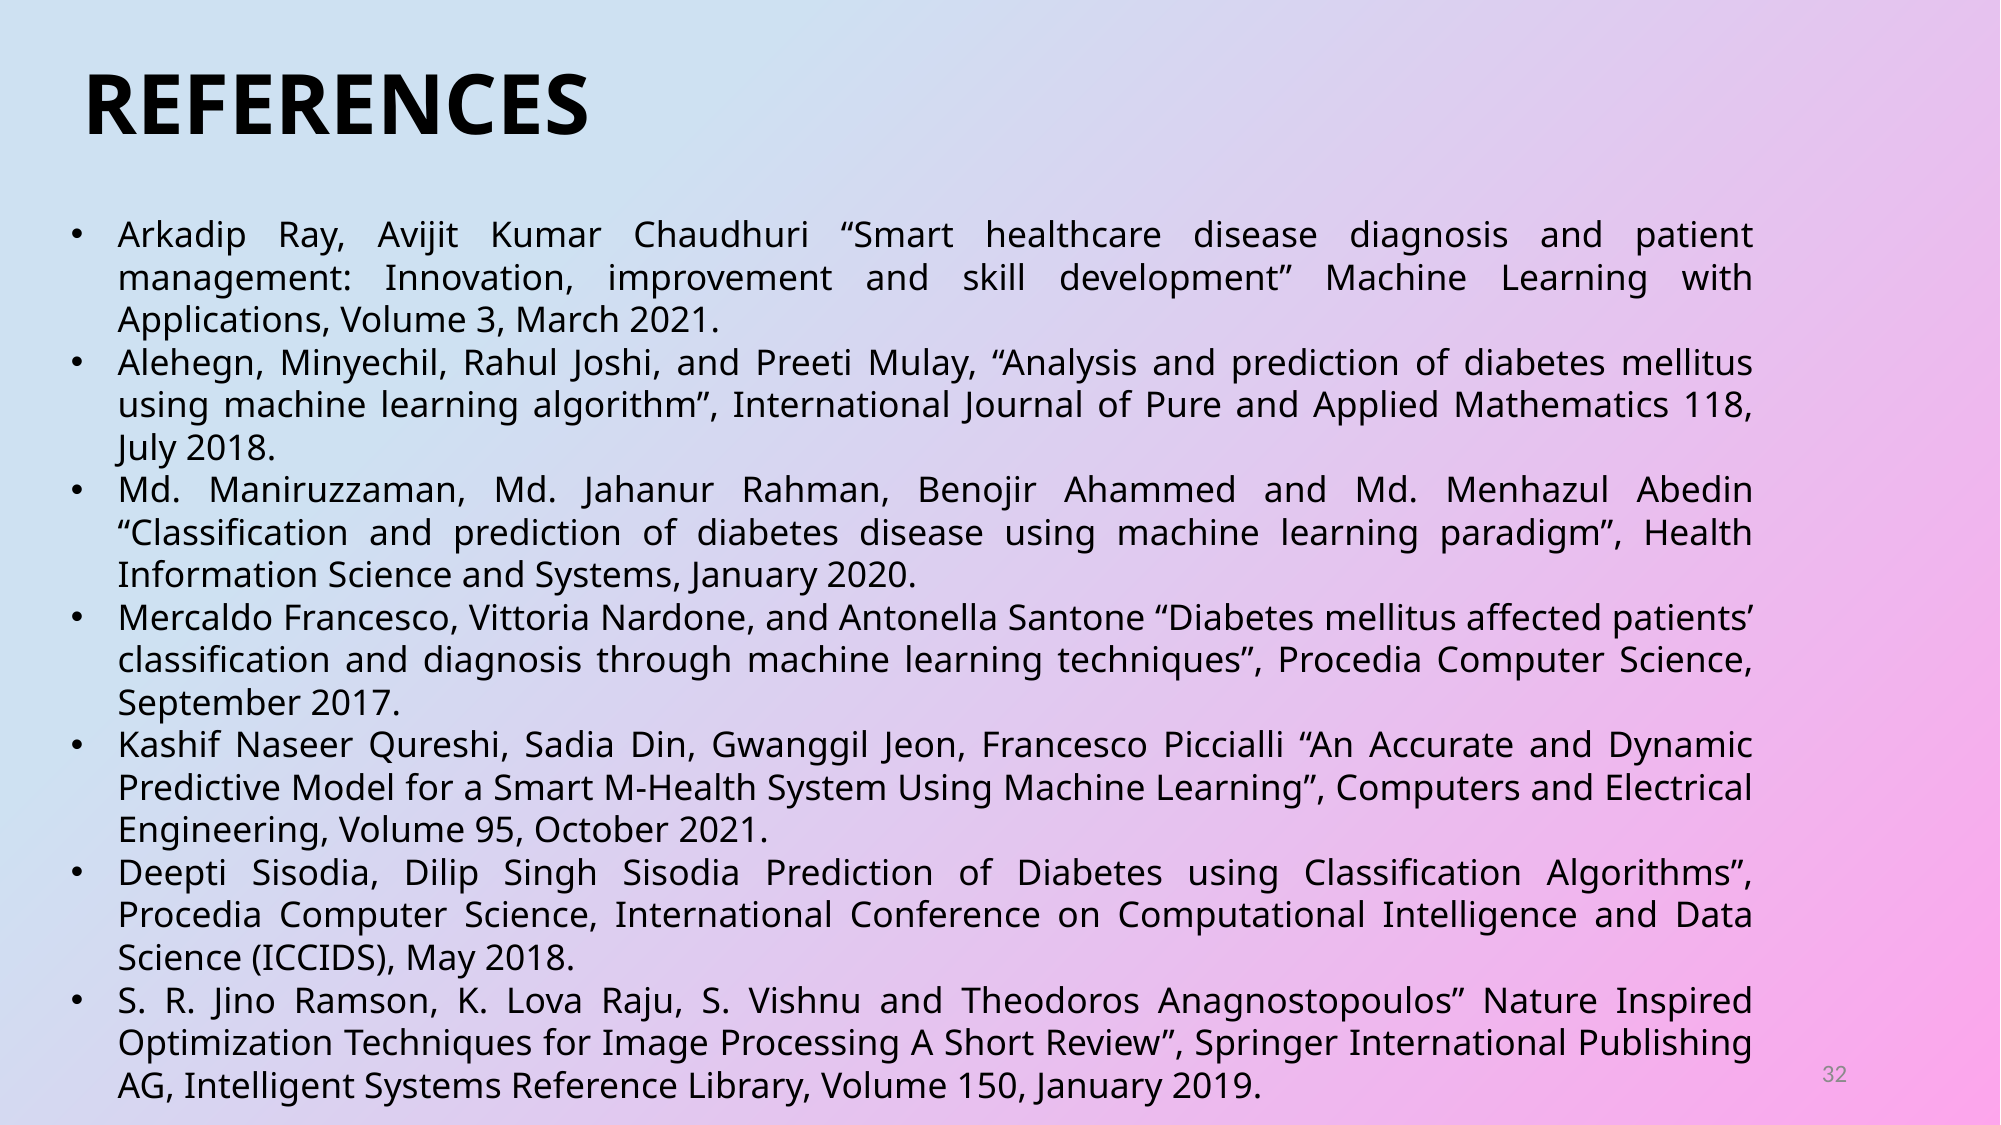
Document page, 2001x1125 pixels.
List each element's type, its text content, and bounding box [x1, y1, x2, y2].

text_box REFERENCES [45, 43, 649, 159]
text_box Arkadip Ray, Avijit Kumar Chaudhuri “Smart healthcare disease diagnosis and patient management: Innovation, improvement and skill development” Machine Learning with Applications, Volume 3, March 2021. Alehegn, Minyechil, Rahul Joshi, and Preeti Mulay, “Analysis and prediction of diabetes mellitus using machine learning algorithm”, International Journal of Pure and Applied Mathematics 118, July 2018. Md. Maniruzzaman, Md. Jahanur Rahman, Benojir Ahammed and Md. Menhazul Abedin “Classification and prediction of diabetes disease using machine learning paradigm”, Health Information Science and Systems, January 2020. Mercaldo Francesco, Vittoria Nardone, and Antonella Santone “Diabetes mellitus affected patients’ classification and diagnosis through machine learning techniques”, Procedia Computer Science, September 2017. Kashif Naseer Qureshi, Sadia Din, Gwanggil Jeon, Francesco Piccialli “An Accurate and Dynamic Predictive Model for a Smart M-Health System Using Machine Learning”, Computers and Electrical Engineering, Volume 95, October 2021. Deepti Sisodia, Dilip Singh Sisodia Prediction of Diabetes using Classification Algorithms”, Procedia Computer Science, International Conference on Computational Intelligence and Data Science (ICCIDS), May 2018. S. R. Jino Ramson, K. Lova Raju, S. Vishnu and Theodoros Anagnostopoulos” Nature Inspired Optimization Techniques for Image Processing A Short Review”, Springer International Publishing AG, Intelligent Systems Reference Library, Volume 150, January 2019. [55, 204, 1770, 1125]
slide_number 32 [1412, 1042, 1863, 1103]
